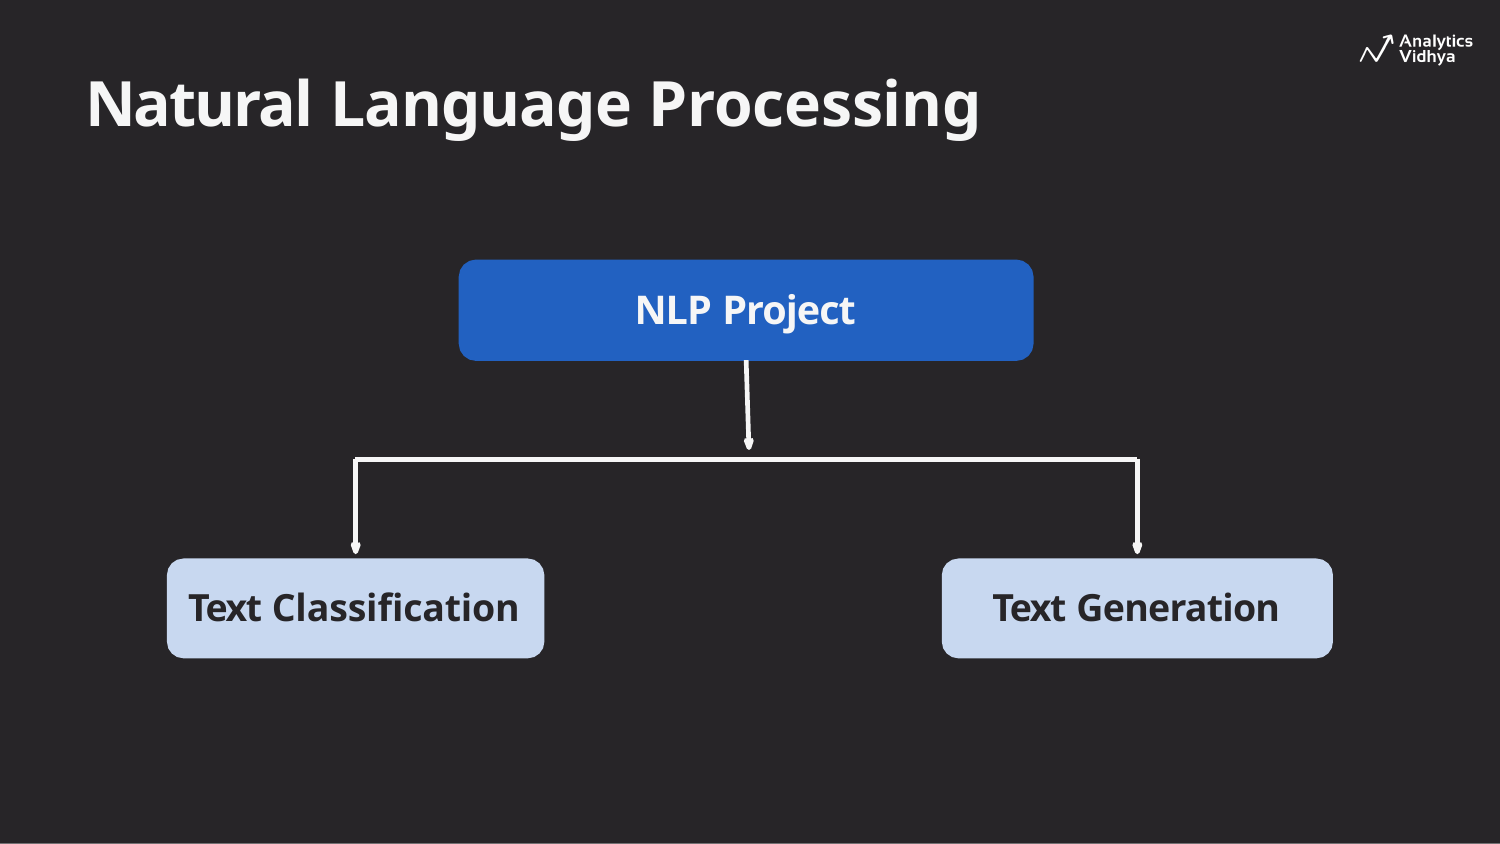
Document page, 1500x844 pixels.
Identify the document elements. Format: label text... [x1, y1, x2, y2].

title Natural Language Processing [83, 61, 1192, 205]
text_box [941, 558, 1333, 659]
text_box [350, 357, 1143, 555]
picture [1355, 32, 1477, 68]
text_box [166, 558, 545, 659]
text_box Text Generation [990, 582, 1284, 630]
text_box Text Classification [185, 582, 525, 630]
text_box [458, 259, 1034, 356]
